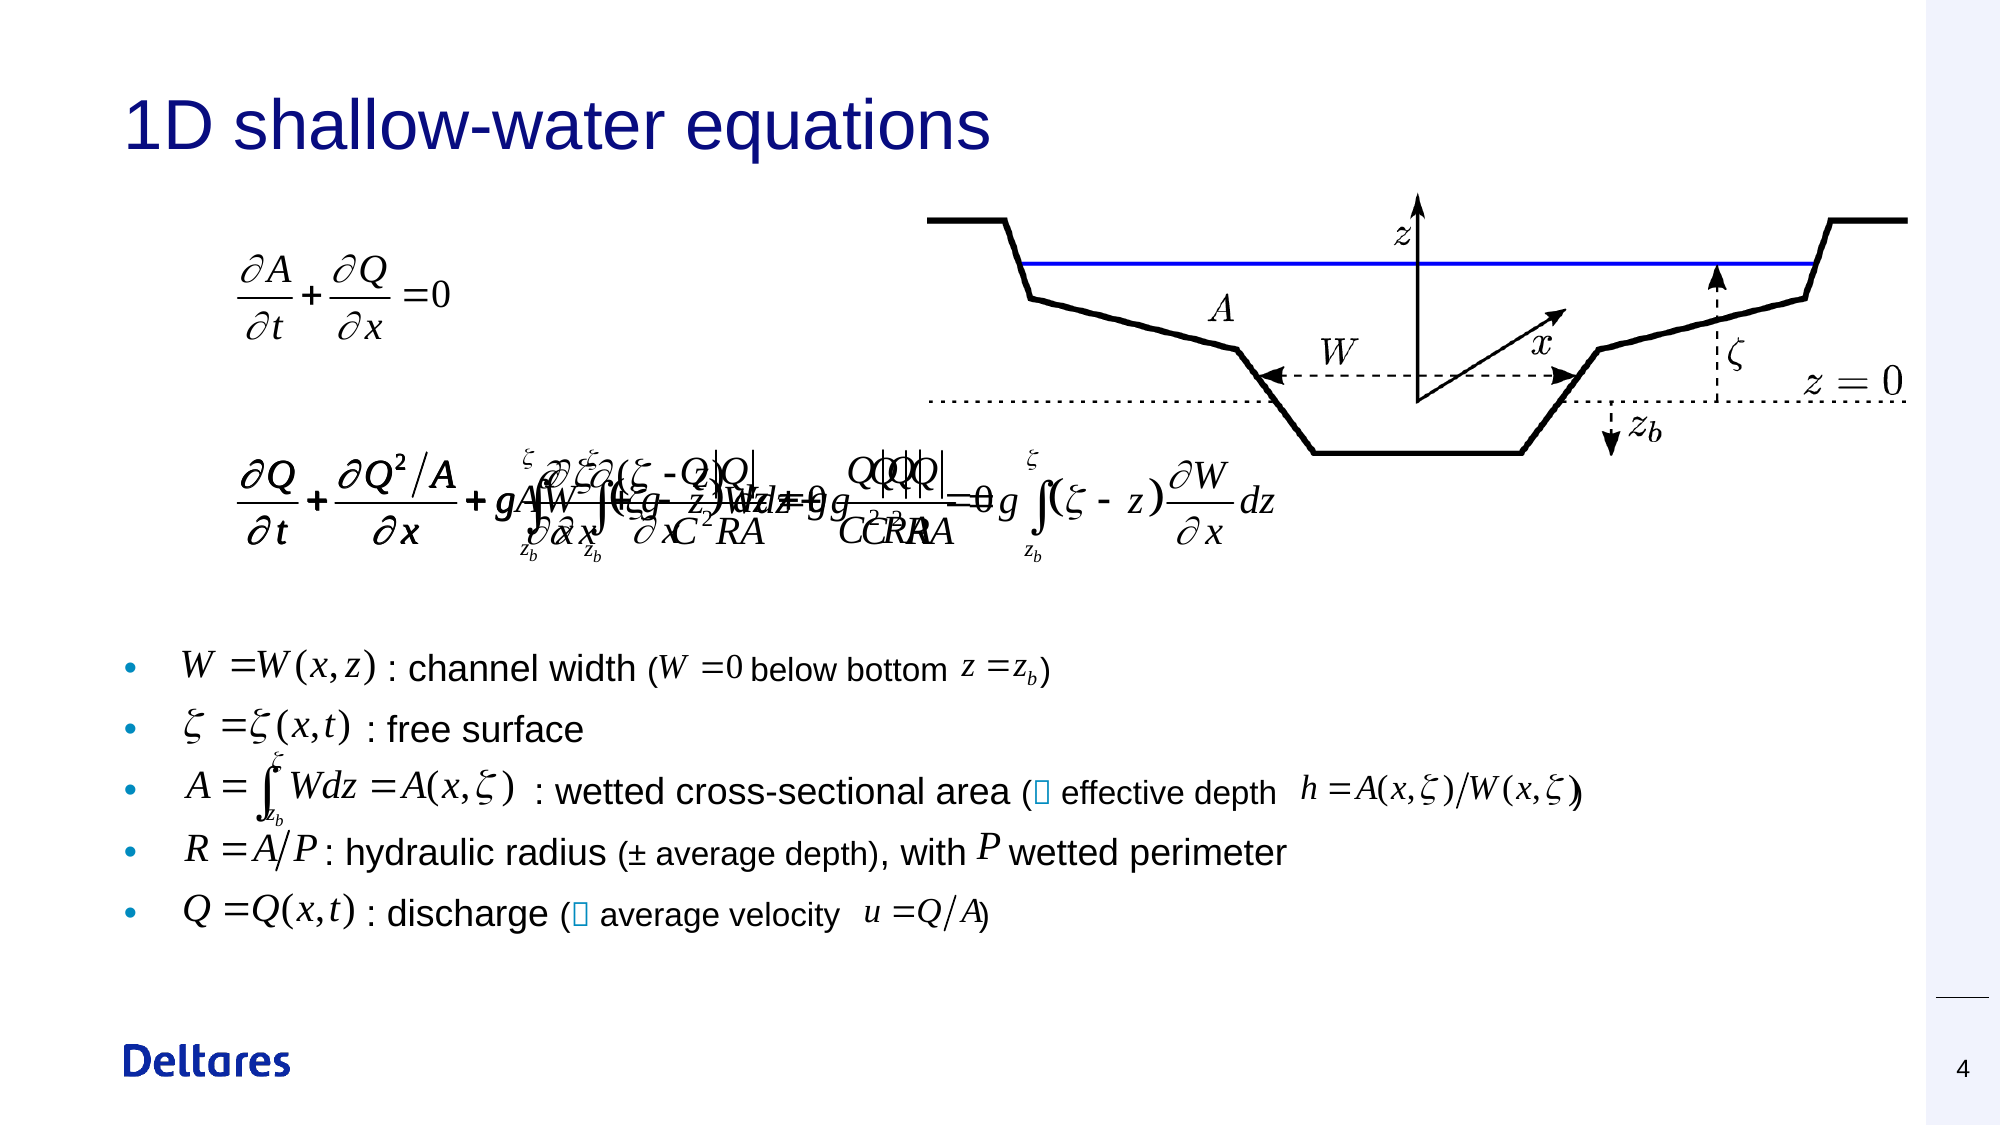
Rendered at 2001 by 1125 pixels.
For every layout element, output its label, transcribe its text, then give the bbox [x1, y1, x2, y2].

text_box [859, 887, 988, 937]
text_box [230, 439, 1001, 570]
picture [927, 192, 1908, 456]
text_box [1001, 439, 1285, 570]
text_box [177, 700, 358, 754]
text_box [177, 742, 521, 836]
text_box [969, 822, 1010, 867]
slide_number 4 [1926, 1052, 2000, 1083]
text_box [231, 442, 835, 563]
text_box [954, 641, 1046, 694]
title 1D shallow-water equations [123, 88, 1850, 243]
picture [108, 1028, 304, 1092]
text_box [177, 640, 384, 694]
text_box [1294, 764, 1587, 815]
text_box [177, 884, 364, 939]
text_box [177, 821, 328, 878]
list : channel width ( below bottom ) : free surface : wetted cross-sectional area ( effective depth ) : hydraulic radius (± average depth), with wetted perimeter : discharge ( average velocity ) [123, 243, 1850, 925]
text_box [654, 646, 749, 688]
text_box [231, 244, 458, 358]
